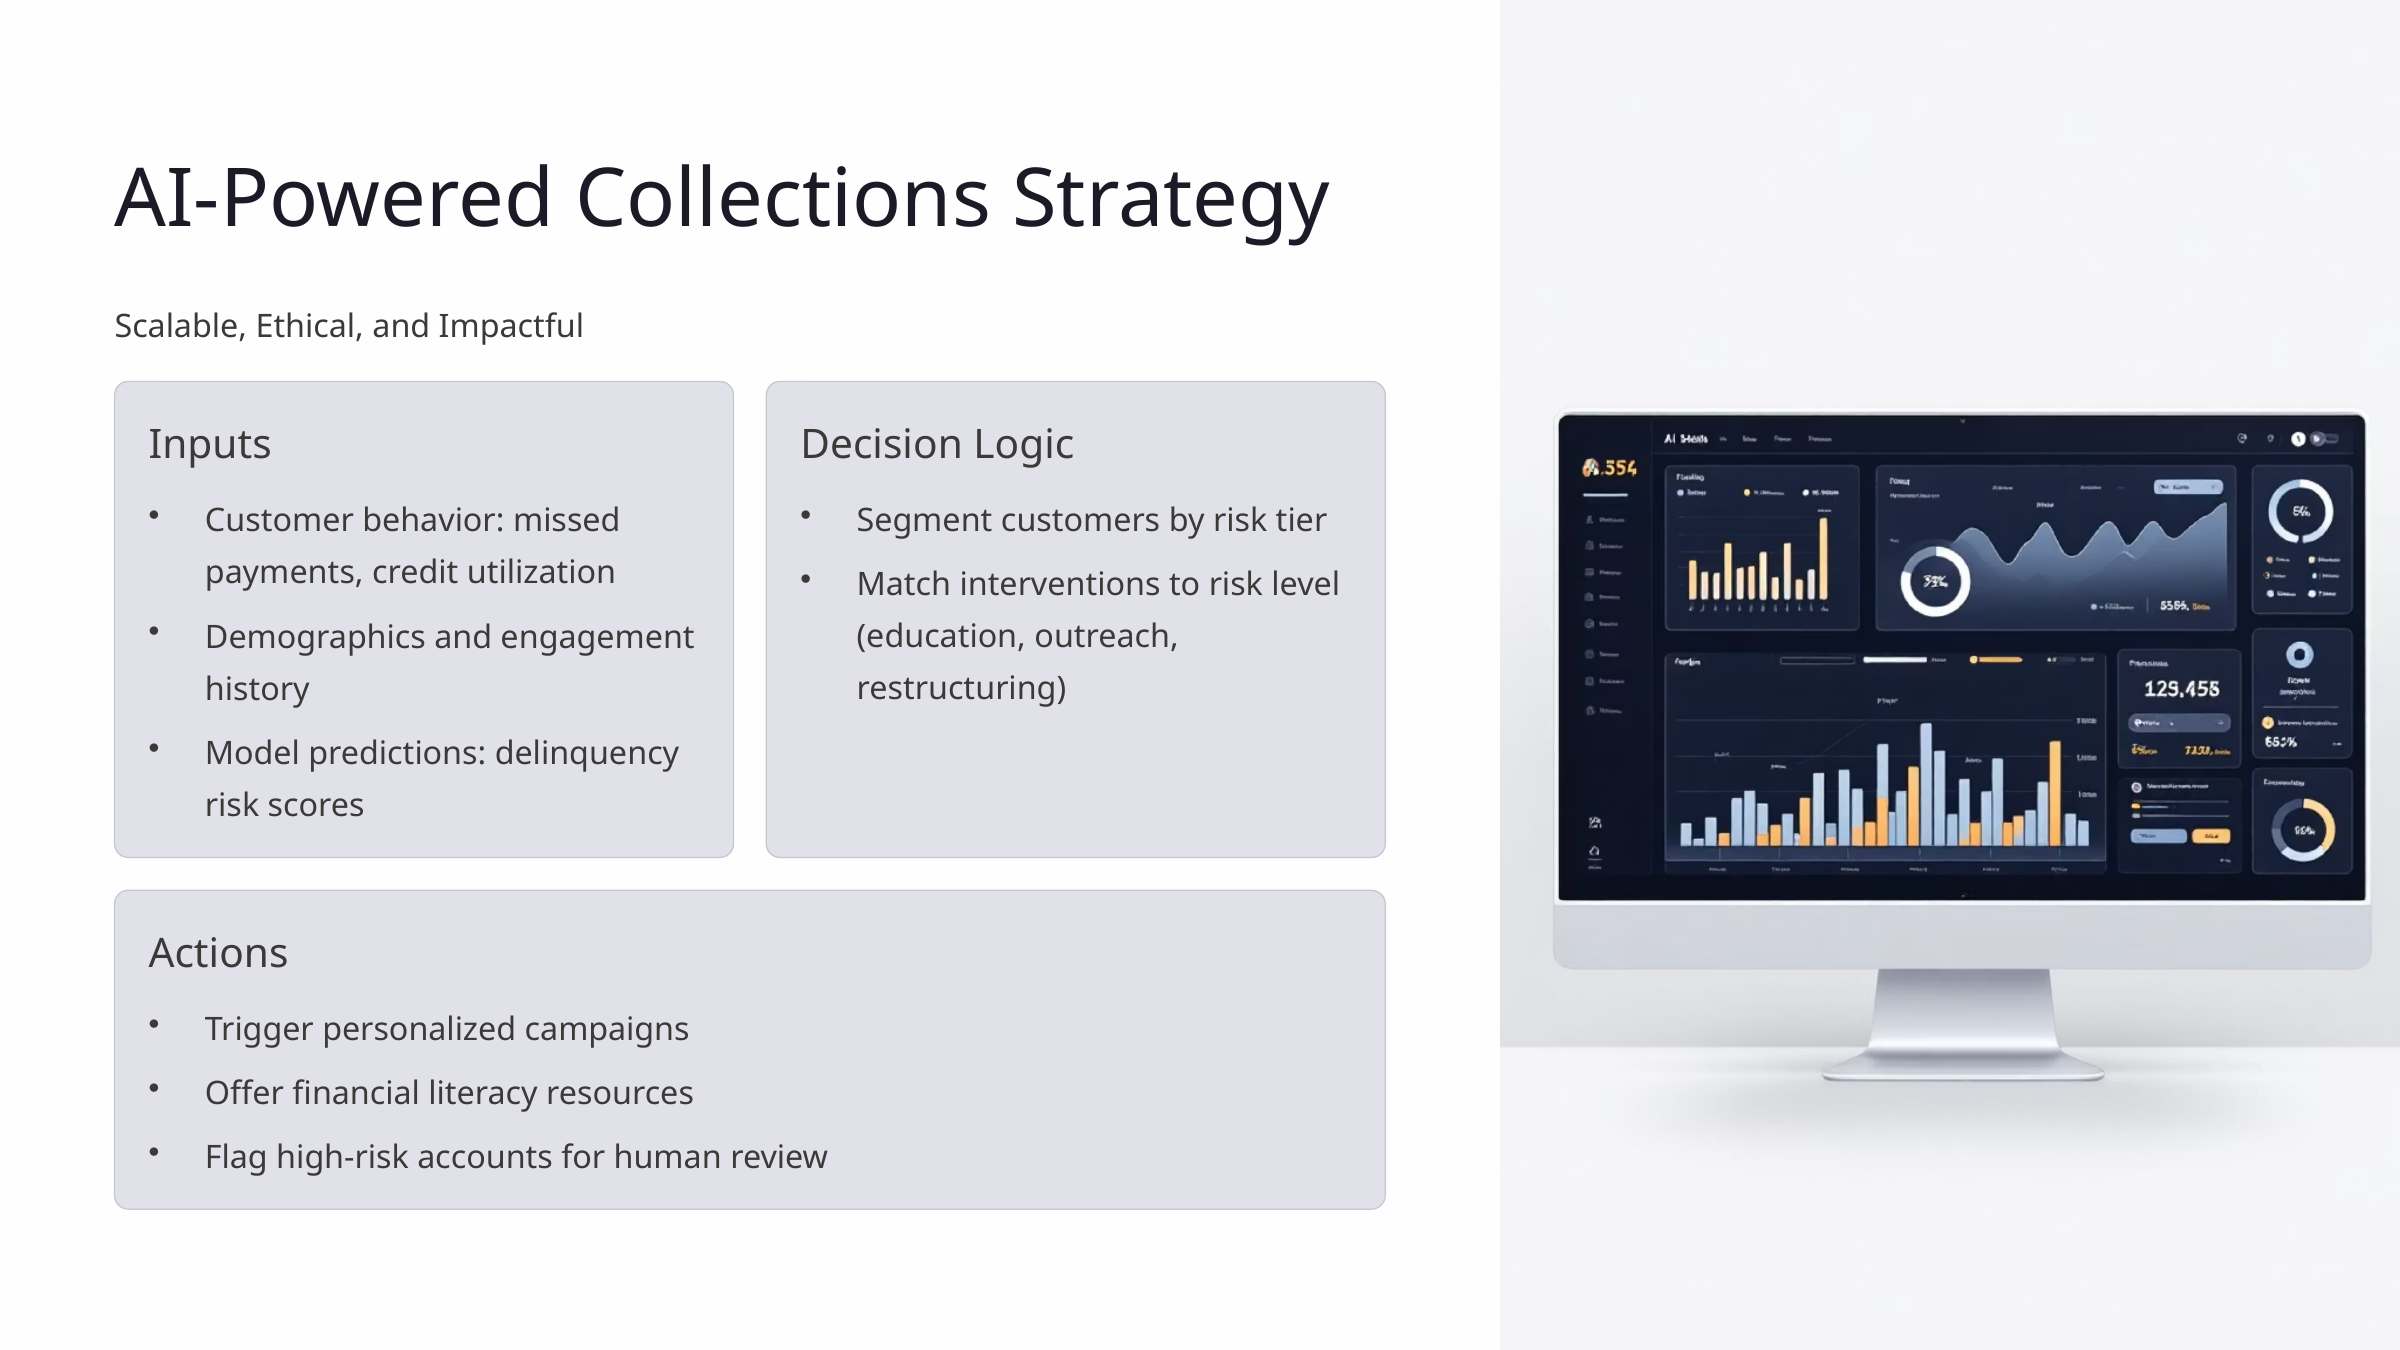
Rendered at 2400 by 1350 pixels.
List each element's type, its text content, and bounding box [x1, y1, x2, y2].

text_box Demographics and engagement history [148, 602, 700, 708]
picture [1499, 0, 2400, 1350]
text_box Match interventions to risk level (education, outreach, restructuring) [800, 550, 1352, 708]
text_box [114, 381, 734, 858]
text_box Scalable, Ethical, and Impactful [114, 292, 1386, 345]
text_box Segment customers by risk tier [800, 486, 1352, 539]
text_box [766, 381, 1386, 858]
text_box Flag high-risk accounts for human review [148, 1122, 1352, 1176]
text_box Decision Logic [800, 415, 1210, 467]
text_box Offer financial literacy resources [148, 1058, 1352, 1112]
text_box [114, 890, 1386, 1210]
text_box Model predictions: delinquency risk scores [148, 718, 700, 824]
text_box Inputs [148, 415, 558, 467]
text_box Trigger personalized campaigns [148, 995, 1352, 1048]
text_box AI-Powered Collections Strategy [114, 140, 1347, 244]
text_box Actions [148, 924, 558, 976]
text_box Customer behavior: missed payments, credit utilization [148, 486, 700, 592]
